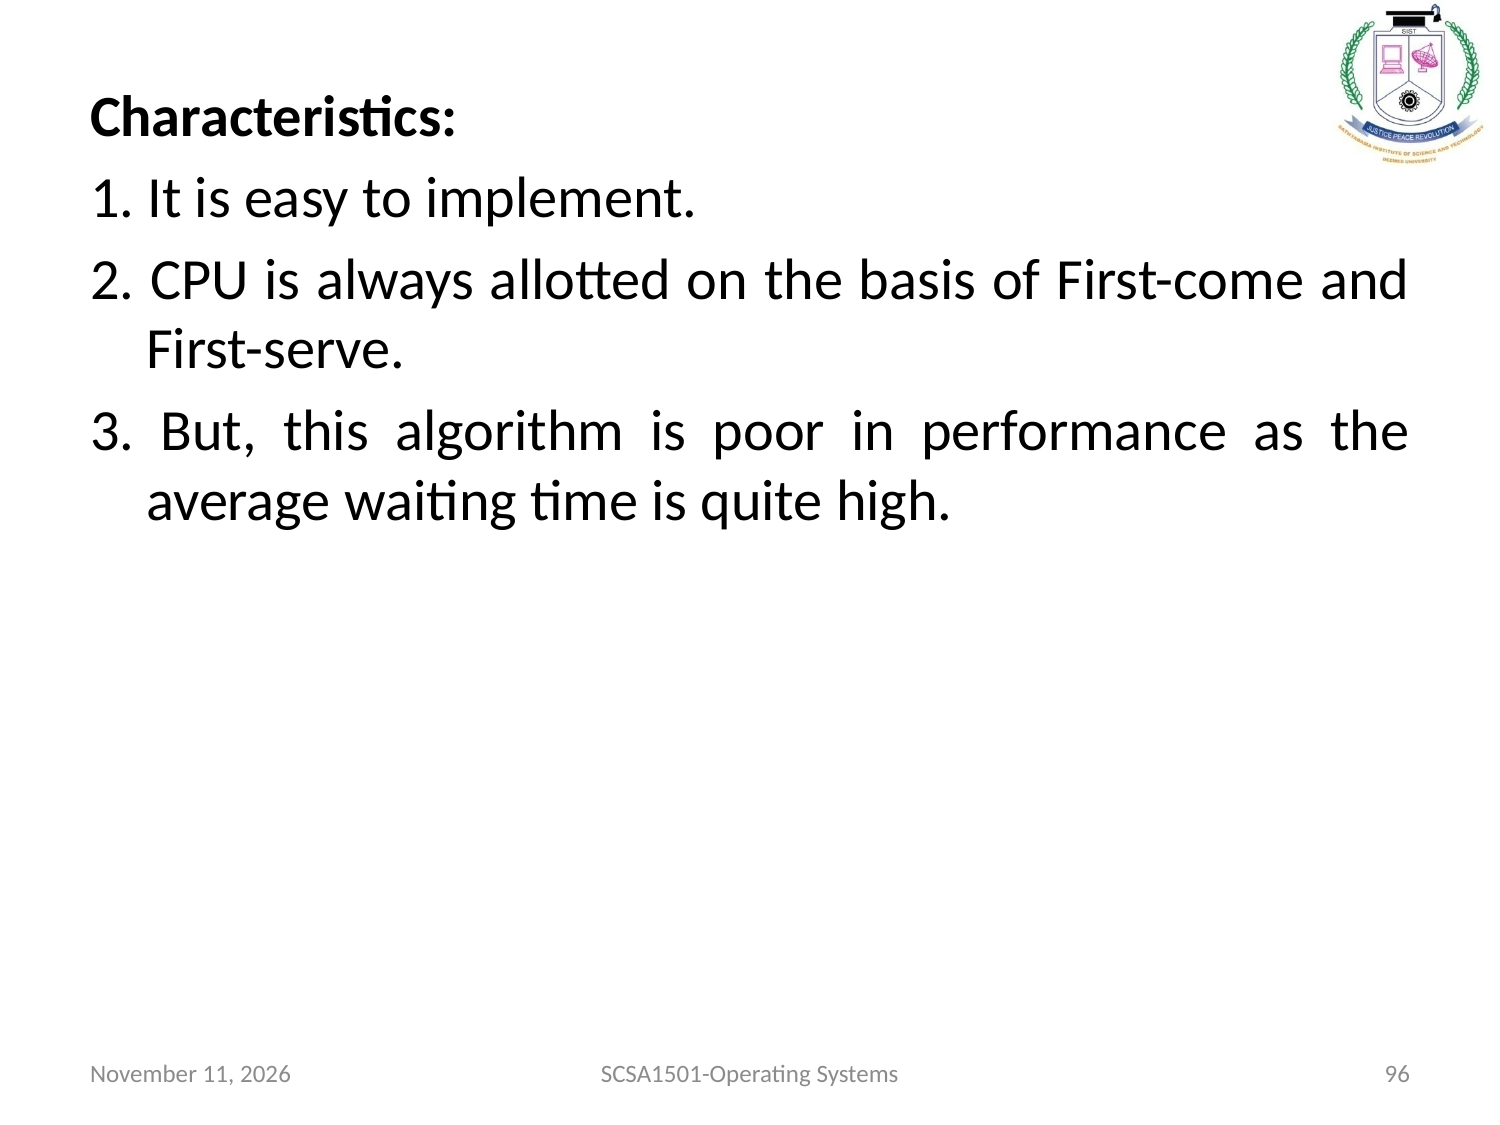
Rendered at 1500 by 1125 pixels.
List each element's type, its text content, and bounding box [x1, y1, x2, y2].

picture [1320, 0, 1500, 180]
footer SCSA1501-Operating Systems [512, 1042, 988, 1103]
list Characteristics: 1. It is easy to implement. 2. CPU is always allotted on the basis of First-come and First-serve. 3. But, this algorithm is poor in performance as the average waiting time is quite high. [75, 70, 1425, 1005]
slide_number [75, 1042, 425, 1103]
slide_number 96 [1074, 1042, 1425, 1103]
